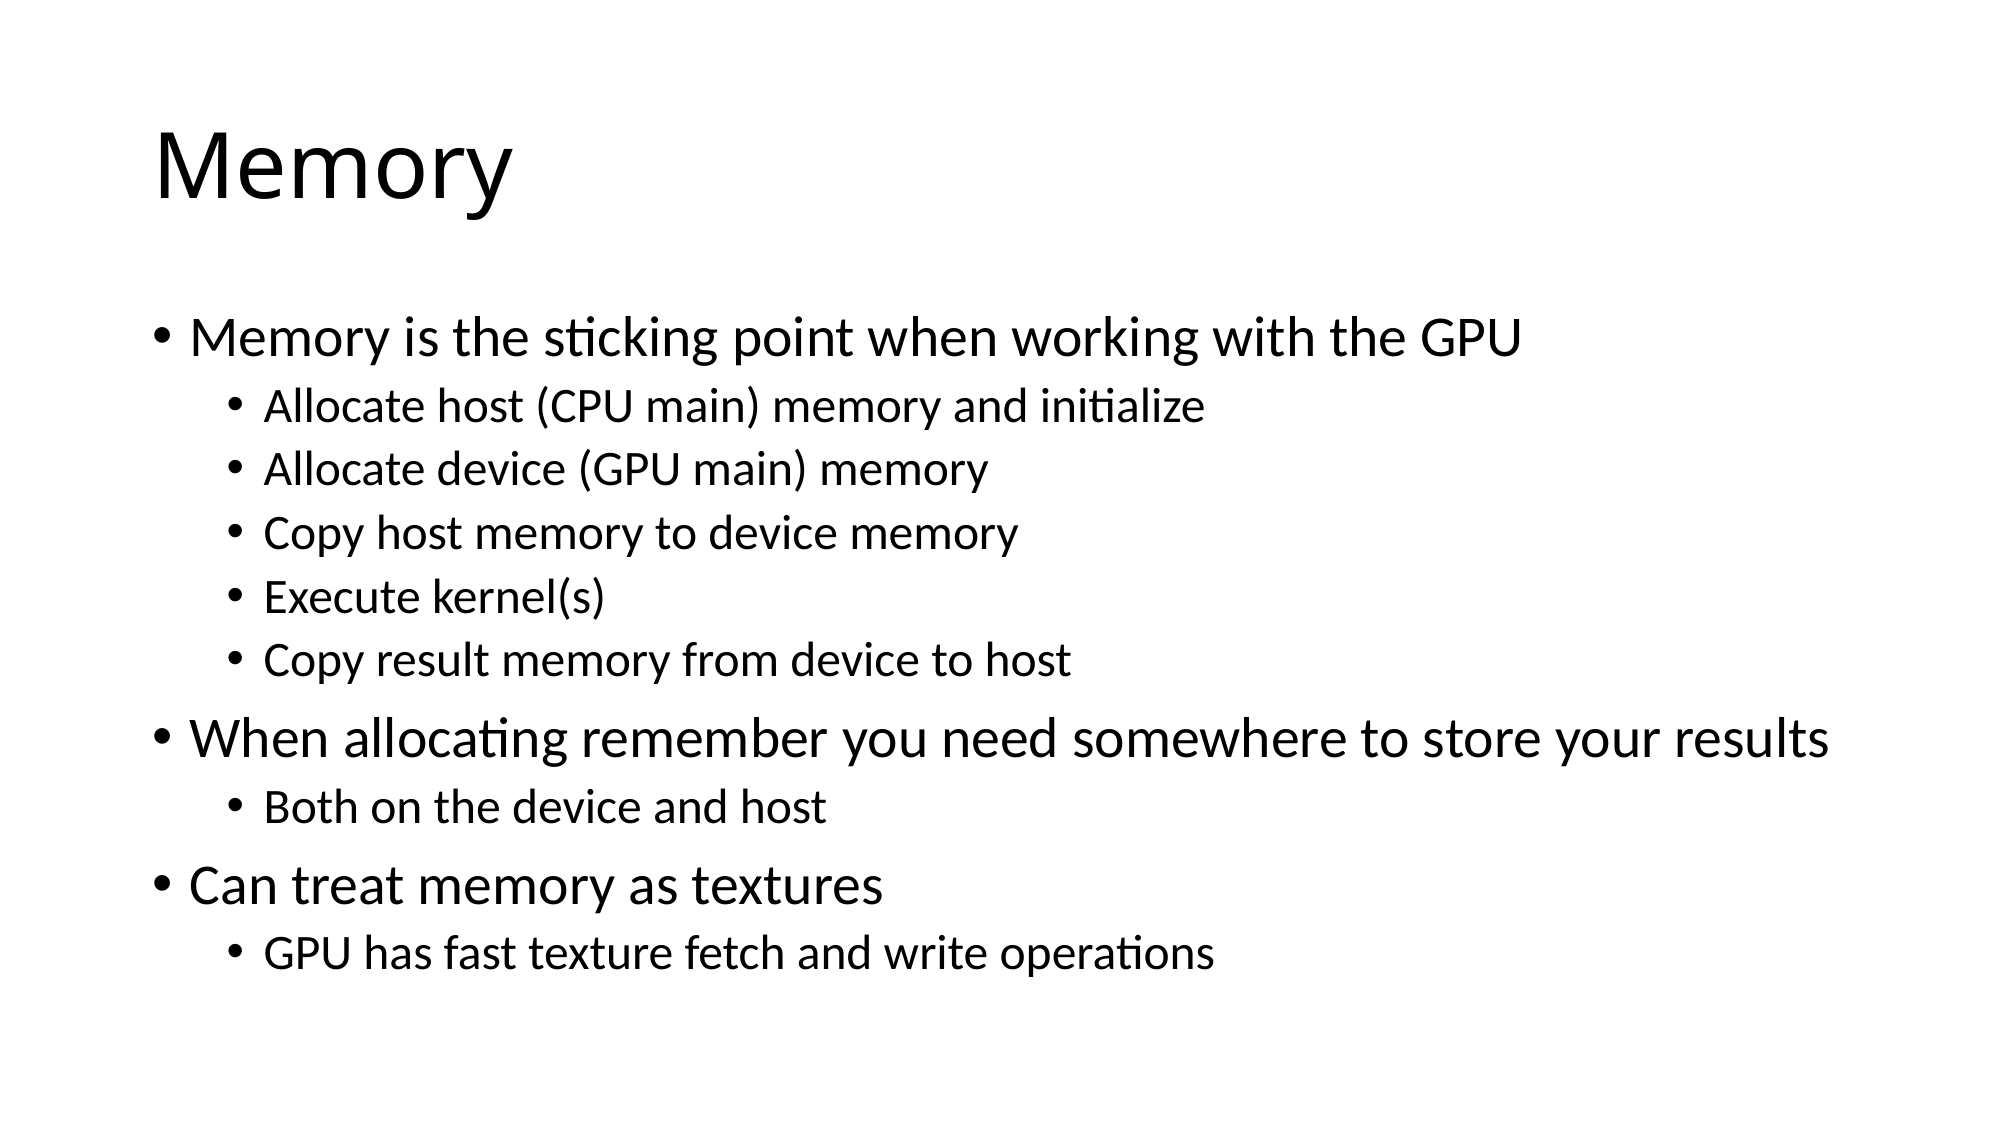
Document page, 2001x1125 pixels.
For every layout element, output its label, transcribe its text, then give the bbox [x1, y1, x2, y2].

title Memory [137, 59, 1863, 278]
list Memory is the sticking point when working with the GPU Allocate host (CPU main) memory and initialize Allocate device (GPU main) memory Copy host memory to device memory Execute kernel(s) Copy result memory from device to host When allocating remember you need somewhere to store your results Both on the device and host Can treat memory as textures GPU has fast texture fetch and write operations [137, 299, 1863, 1014]
